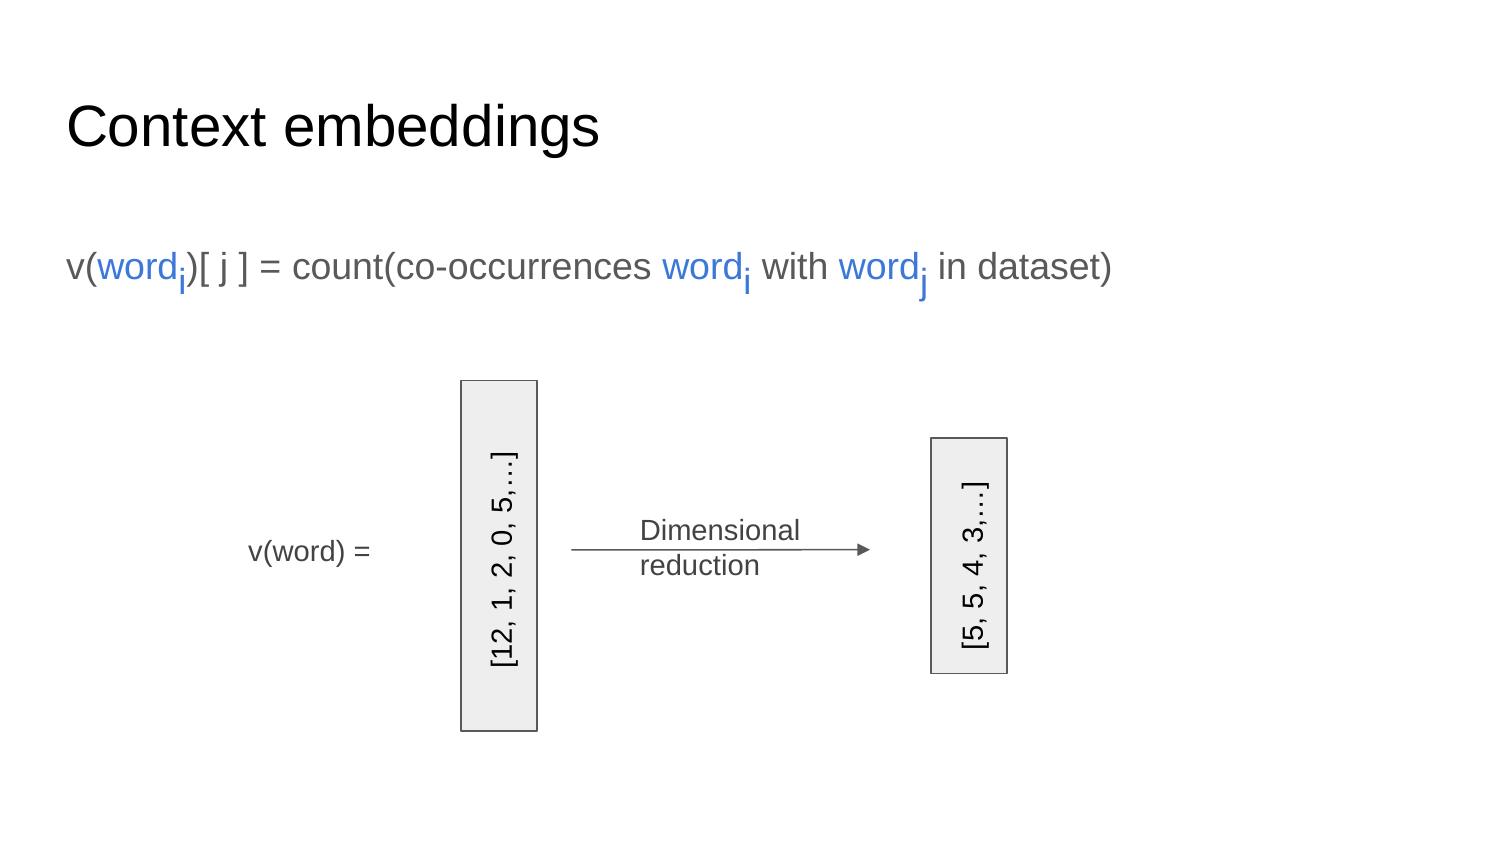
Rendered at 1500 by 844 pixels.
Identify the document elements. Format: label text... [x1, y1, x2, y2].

text_box [5, 5, 4, 3,…] [938, 380, 1031, 665]
text_box v(word) = [233, 516, 403, 595]
text_box [460, 380, 537, 732]
title Context embeddings [51, 72, 1449, 167]
text_box Dimensional reduction [624, 496, 891, 616]
list v(wordi)[ j ] = count(co-occurrences wordi with wordj in dataset) [51, 189, 1449, 321]
text_box [12, 1, 2, 0, 5,…] [467, 399, 560, 684]
text_box [931, 438, 1007, 674]
